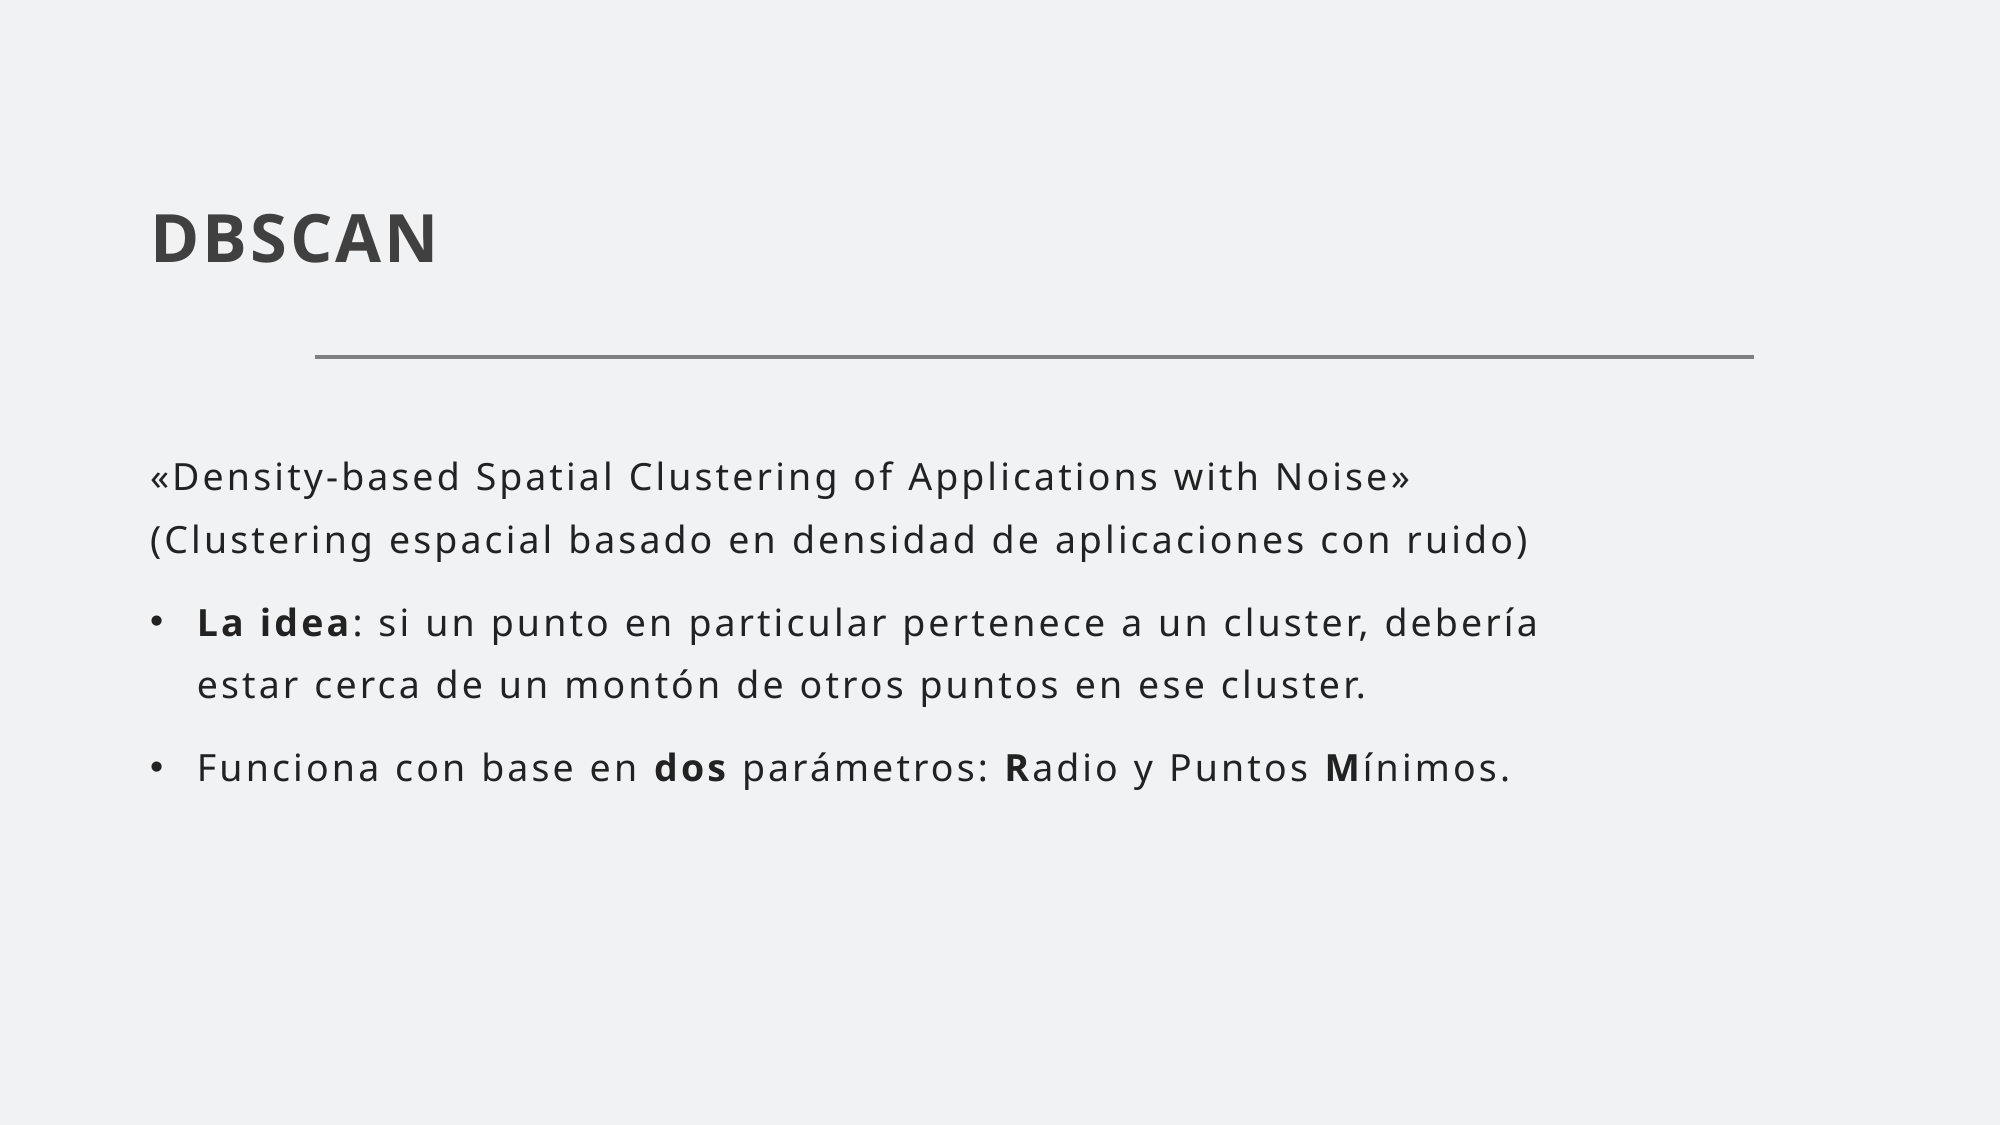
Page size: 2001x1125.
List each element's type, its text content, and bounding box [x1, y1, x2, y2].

list «Density-based Spatial Clustering of Applications with Noise» (Clustering espacial basado en densidad de aplicaciones con ruido) La idea: si un punto en particular pertenece a un cluster, debería estar cerca de un montón de otros puntos en ese cluster. Funciona con base en dos parámetros: Radio y Puntos Mínimos. [131, 417, 1656, 1017]
title DBSCAN [131, 70, 1571, 291]
